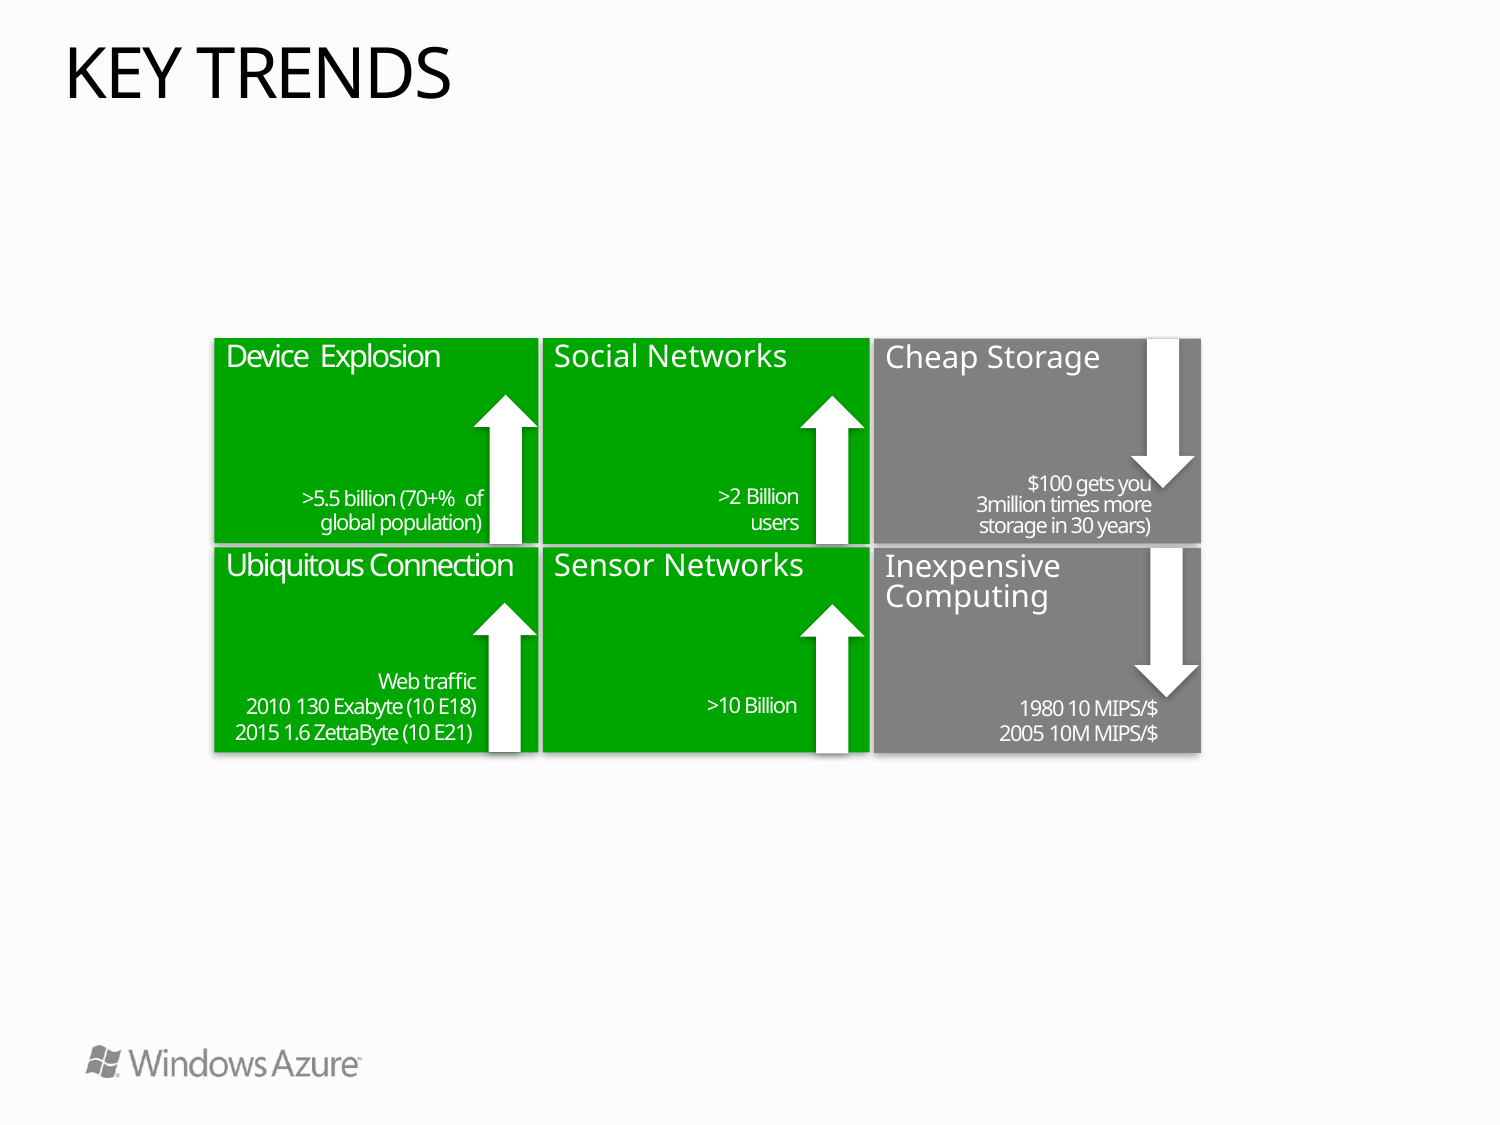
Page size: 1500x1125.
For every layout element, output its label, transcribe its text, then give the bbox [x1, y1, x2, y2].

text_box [873, 338, 1202, 544]
title KEY TRENDS [63, 37, 1436, 130]
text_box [541, 547, 870, 753]
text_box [206, 547, 539, 753]
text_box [542, 337, 870, 545]
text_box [874, 547, 1202, 754]
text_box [214, 337, 539, 544]
